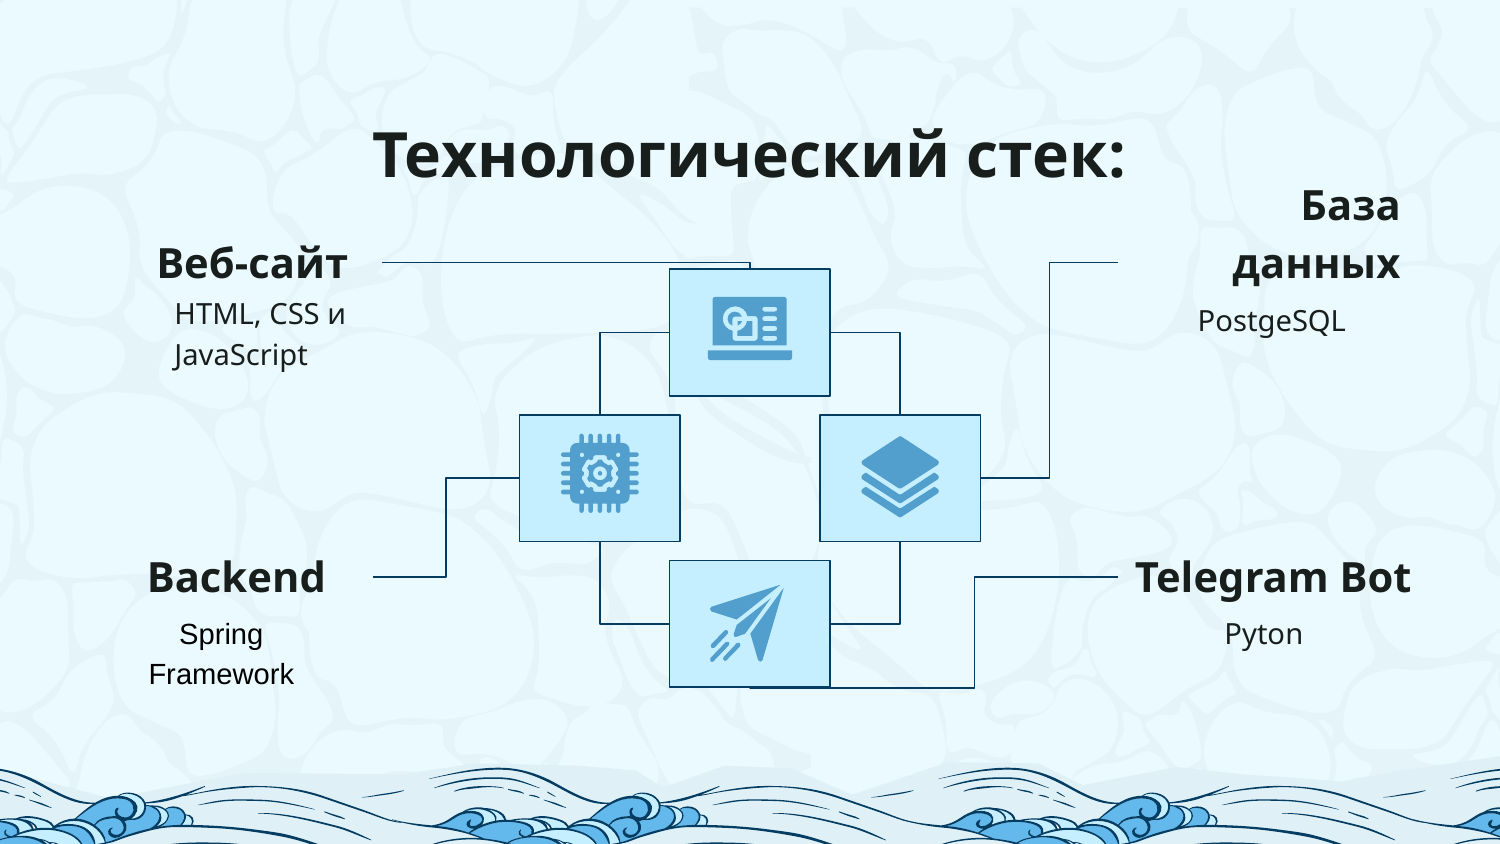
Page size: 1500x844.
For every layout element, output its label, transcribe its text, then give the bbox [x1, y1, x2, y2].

text_box Backend [131, 538, 373, 617]
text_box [709, 584, 784, 663]
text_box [593, 338, 677, 409]
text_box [829, 332, 901, 416]
text_box [669, 560, 818, 688]
text_box Веб-сайт [141, 223, 383, 302]
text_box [749, 576, 1118, 688]
text_box PostgeSQL [1122, 282, 1362, 422]
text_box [372, 478, 520, 578]
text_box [823, 547, 907, 618]
text_box [519, 414, 680, 542]
text_box Spring Framework [100, 594, 342, 735]
text_box HTML, CSS и JavaScript [159, 275, 401, 415]
text_box Pyton [1077, 594, 1319, 735]
text_box [669, 269, 831, 397]
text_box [861, 435, 940, 518]
text_box [819, 414, 981, 542]
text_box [707, 296, 793, 361]
text_box Telegram Bot [1117, 538, 1427, 617]
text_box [980, 262, 1118, 479]
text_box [560, 433, 640, 514]
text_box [599, 541, 670, 625]
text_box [381, 262, 751, 270]
text_box База данных [1117, 223, 1416, 302]
title Технологический стек: [118, 88, 1382, 183]
